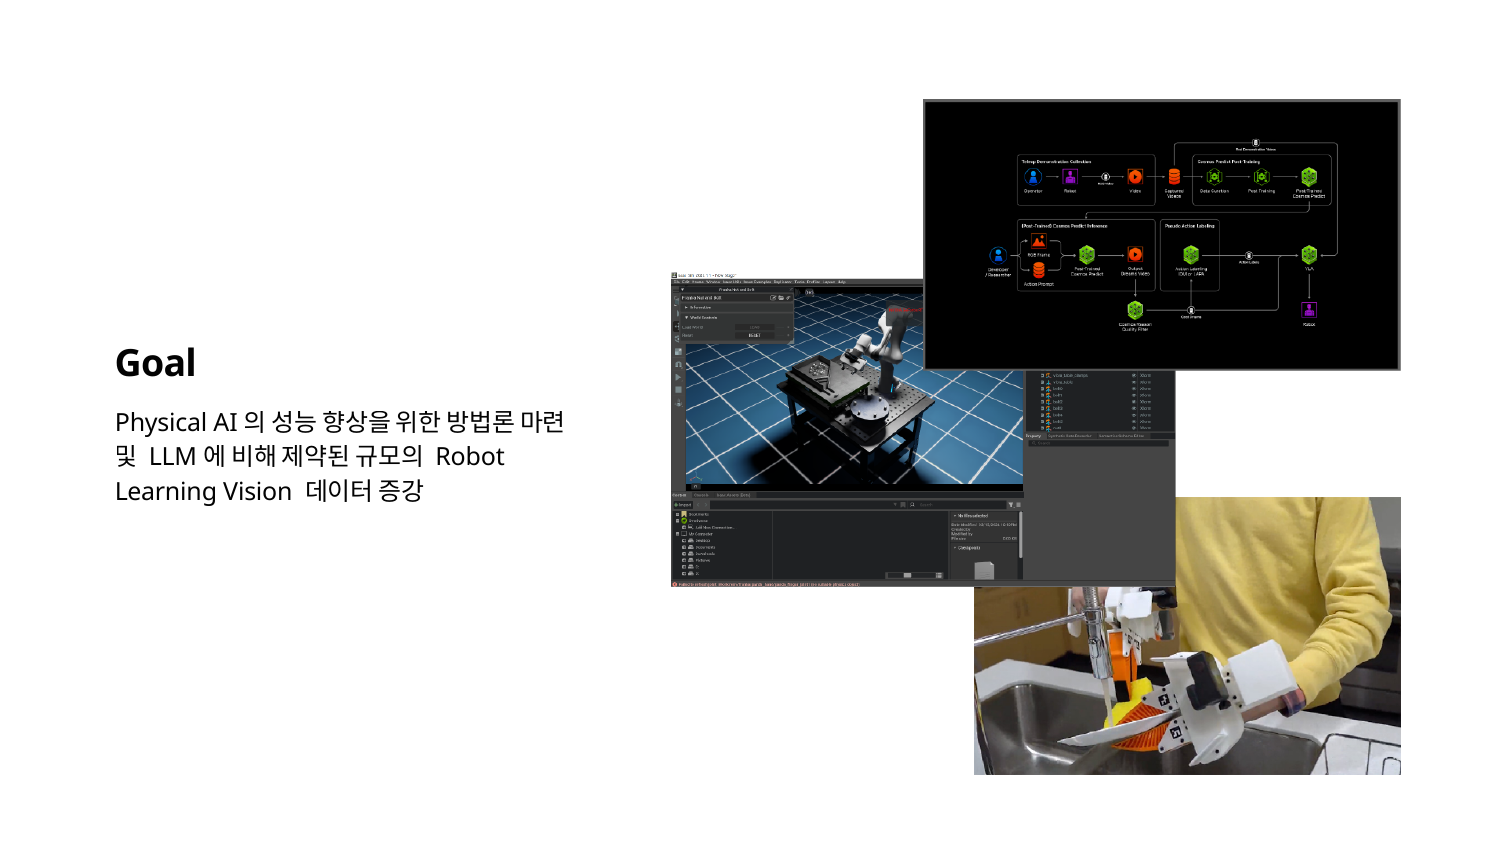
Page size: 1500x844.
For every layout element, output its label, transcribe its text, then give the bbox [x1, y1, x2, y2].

text_box Physical AI의 성능 향상을 위한 방법론 마련 및 LLM에 비해 제약된 규모의 Robot Learning Vision 데이터 증강 [99, 402, 606, 506]
text_box Goal [99, 338, 671, 384]
text_box [99, 384, 632, 506]
picture [671, 99, 1401, 775]
